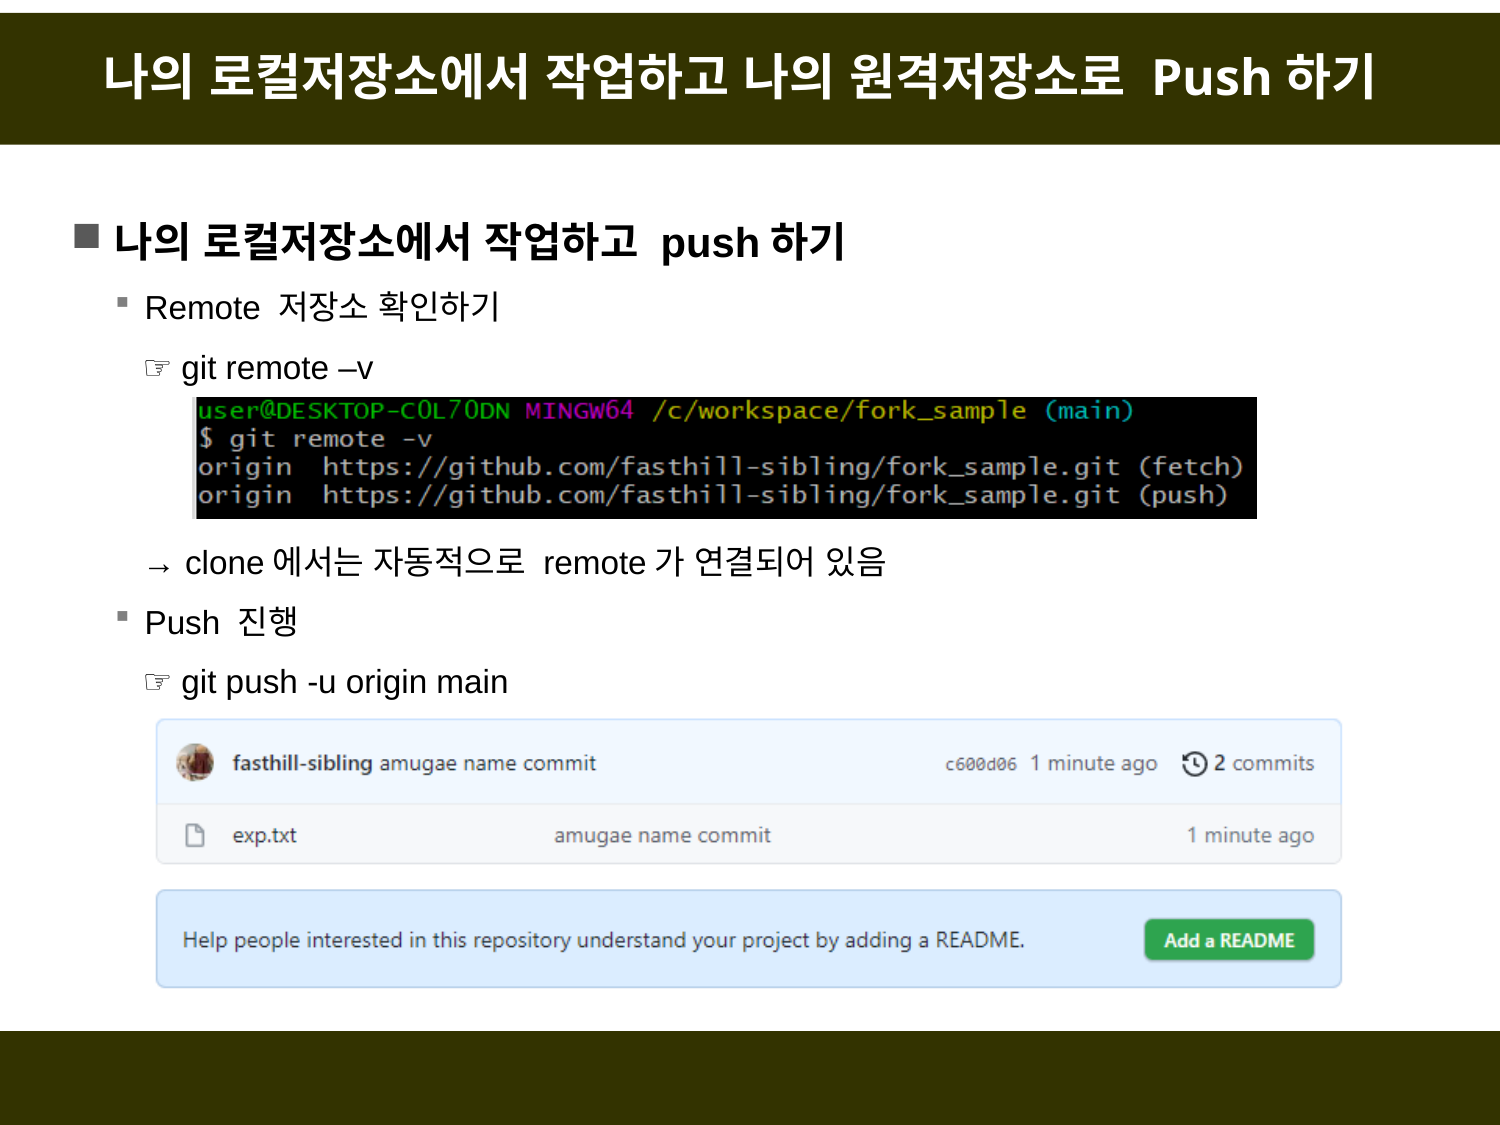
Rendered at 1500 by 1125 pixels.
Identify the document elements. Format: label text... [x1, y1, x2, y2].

picture [192, 396, 1257, 519]
title 나의 로컬저장소에서 작업하고 나의 원격저장소로 Push하기 [88, 31, 1441, 126]
picture [138, 711, 1361, 1004]
text_box 나의 로컬저장소에서 작업하고 push하기 Remote 저장소 확인하기 ☞ git remote –v → clone에서는 자동적으로 remote가 연결되어 있음 Push 진행 ☞ git push -u origin main [56, 183, 1474, 821]
